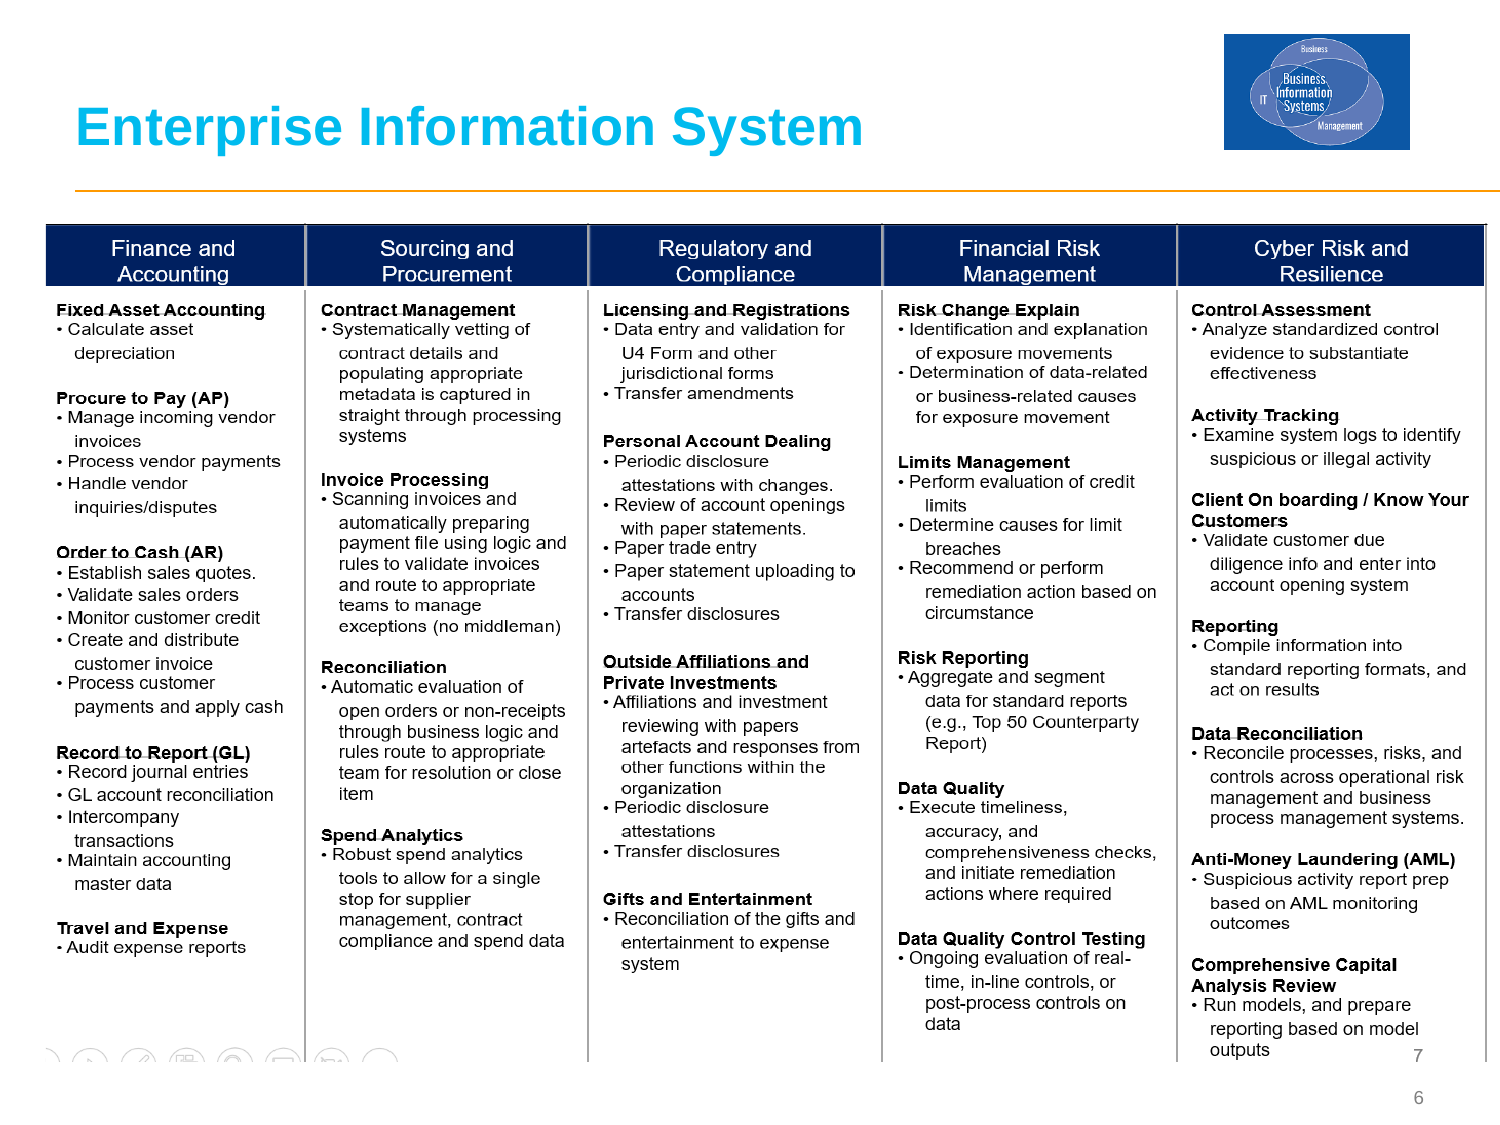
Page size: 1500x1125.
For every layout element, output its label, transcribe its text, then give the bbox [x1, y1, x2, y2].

title Enterprise Information System [75, 27, 1422, 157]
picture [45, 221, 1490, 1062]
